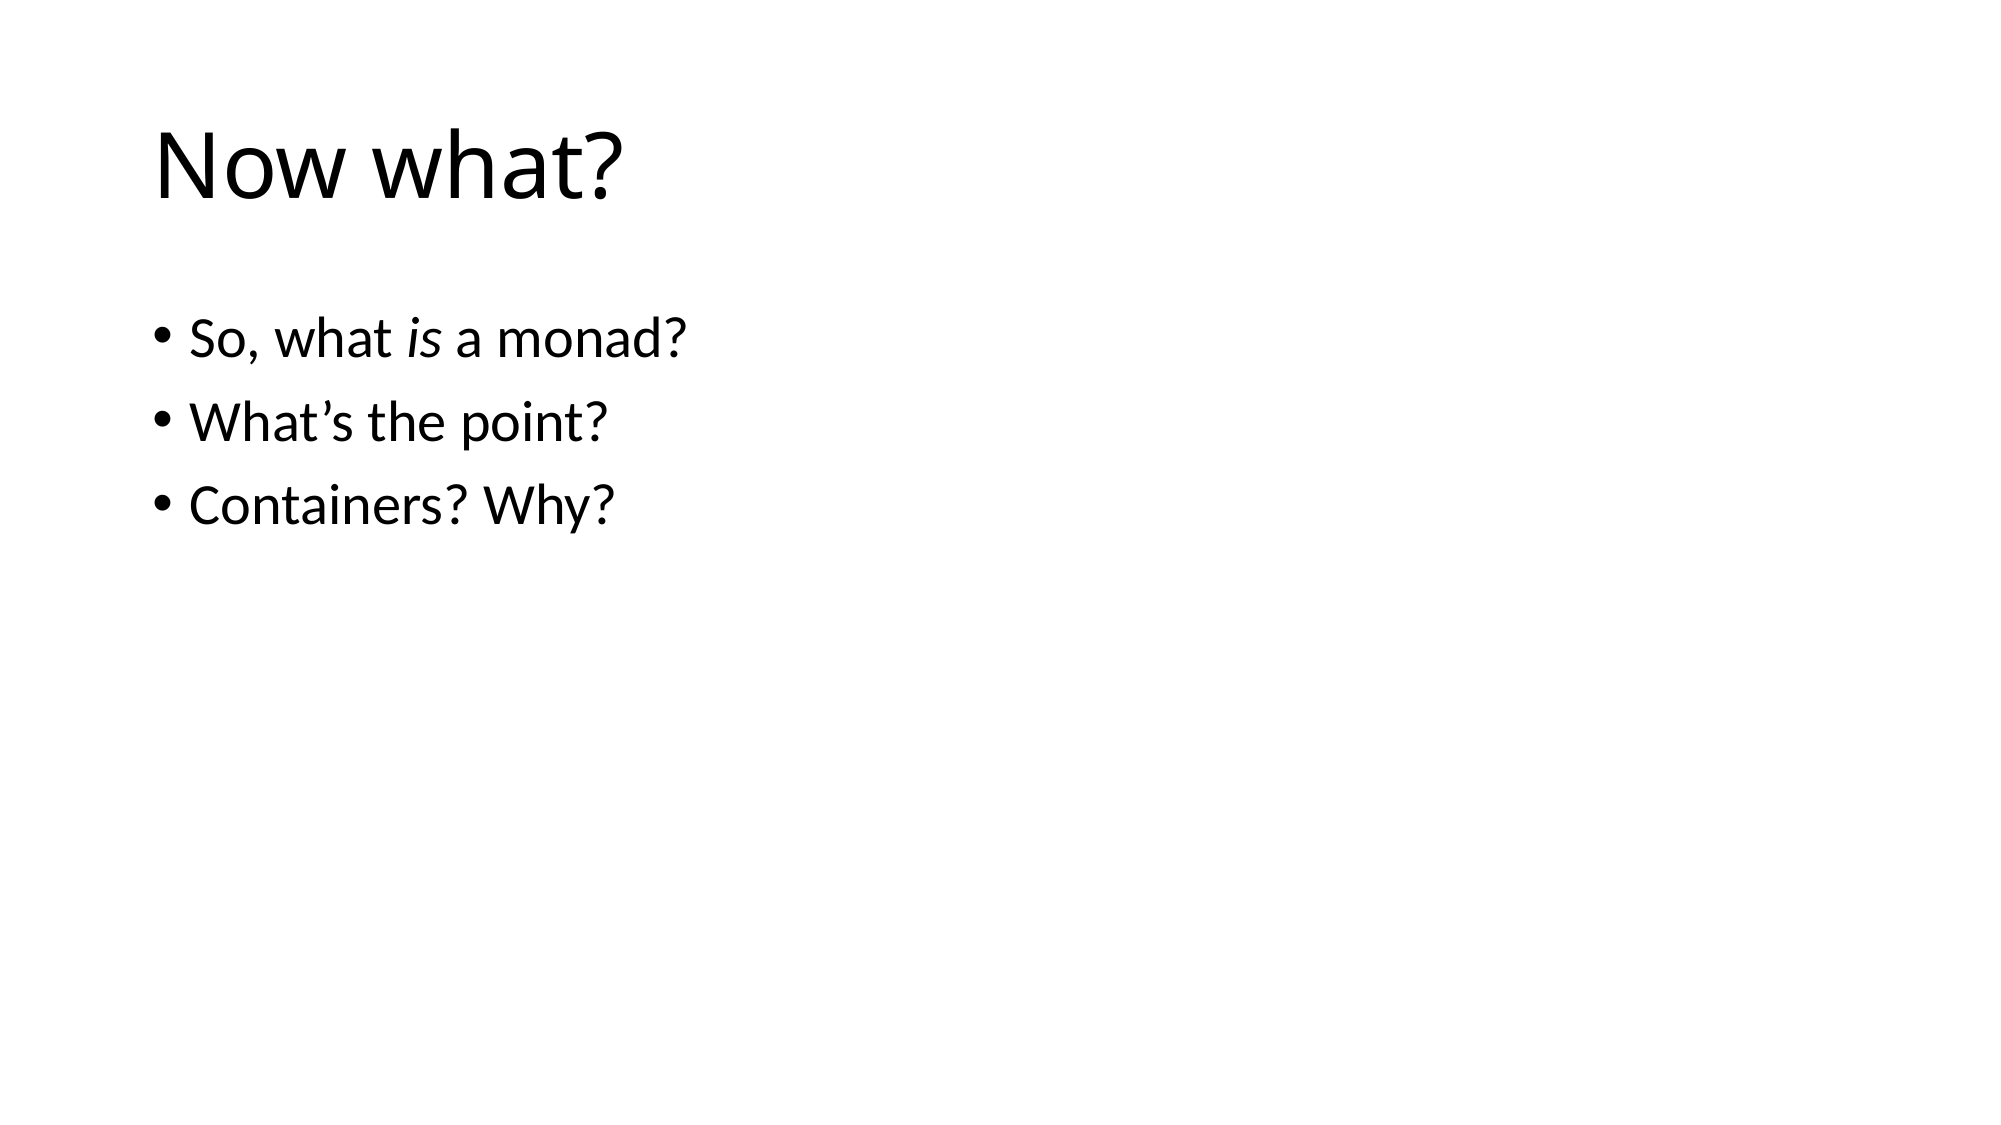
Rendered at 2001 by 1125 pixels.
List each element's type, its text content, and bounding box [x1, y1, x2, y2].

list So, what is a monad? What’s the point? Containers? Why? [137, 299, 814, 613]
title Now what? [137, 59, 1863, 278]
